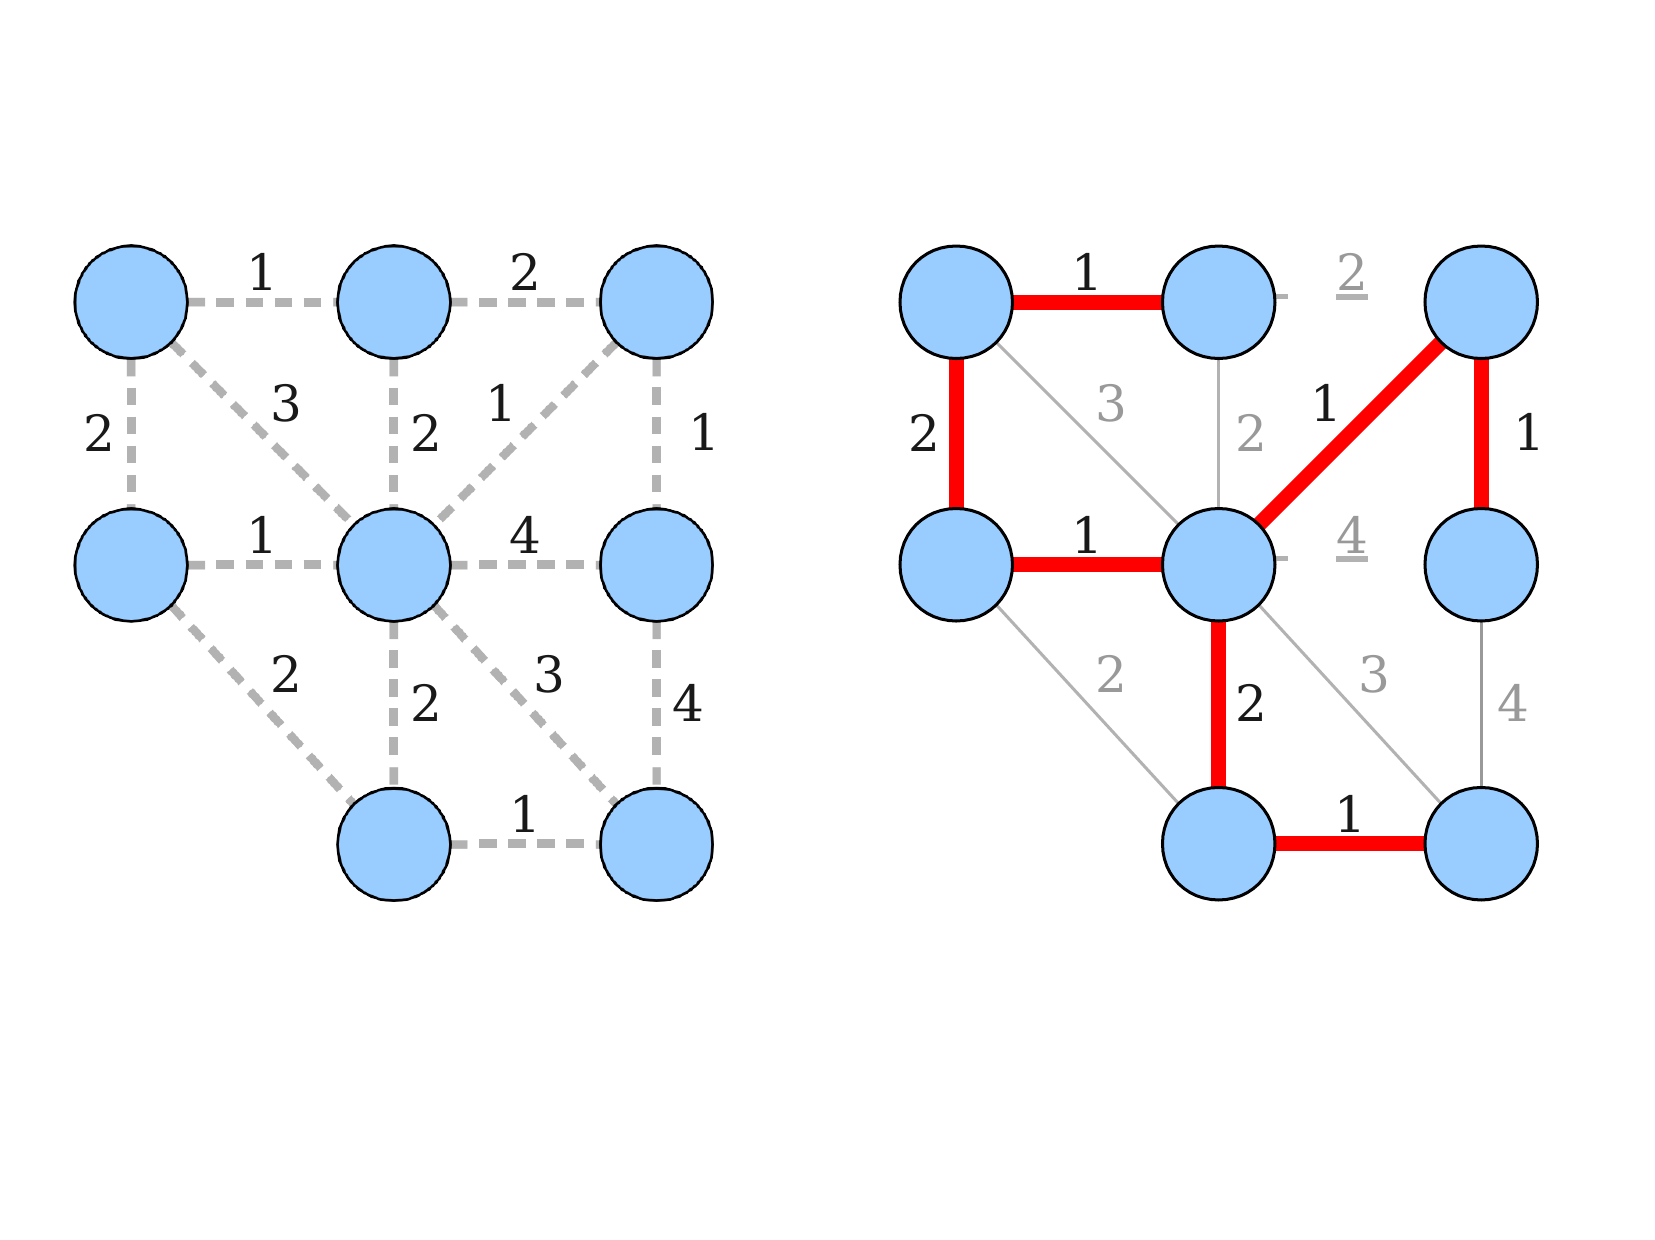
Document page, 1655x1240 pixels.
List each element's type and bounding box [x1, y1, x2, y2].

text_box [1495, 669, 1532, 732]
text_box [1069, 238, 1106, 301]
text_box [73, 238, 723, 902]
text_box [900, 238, 1538, 901]
text_box [906, 398, 943, 461]
text_box [1511, 398, 1548, 461]
